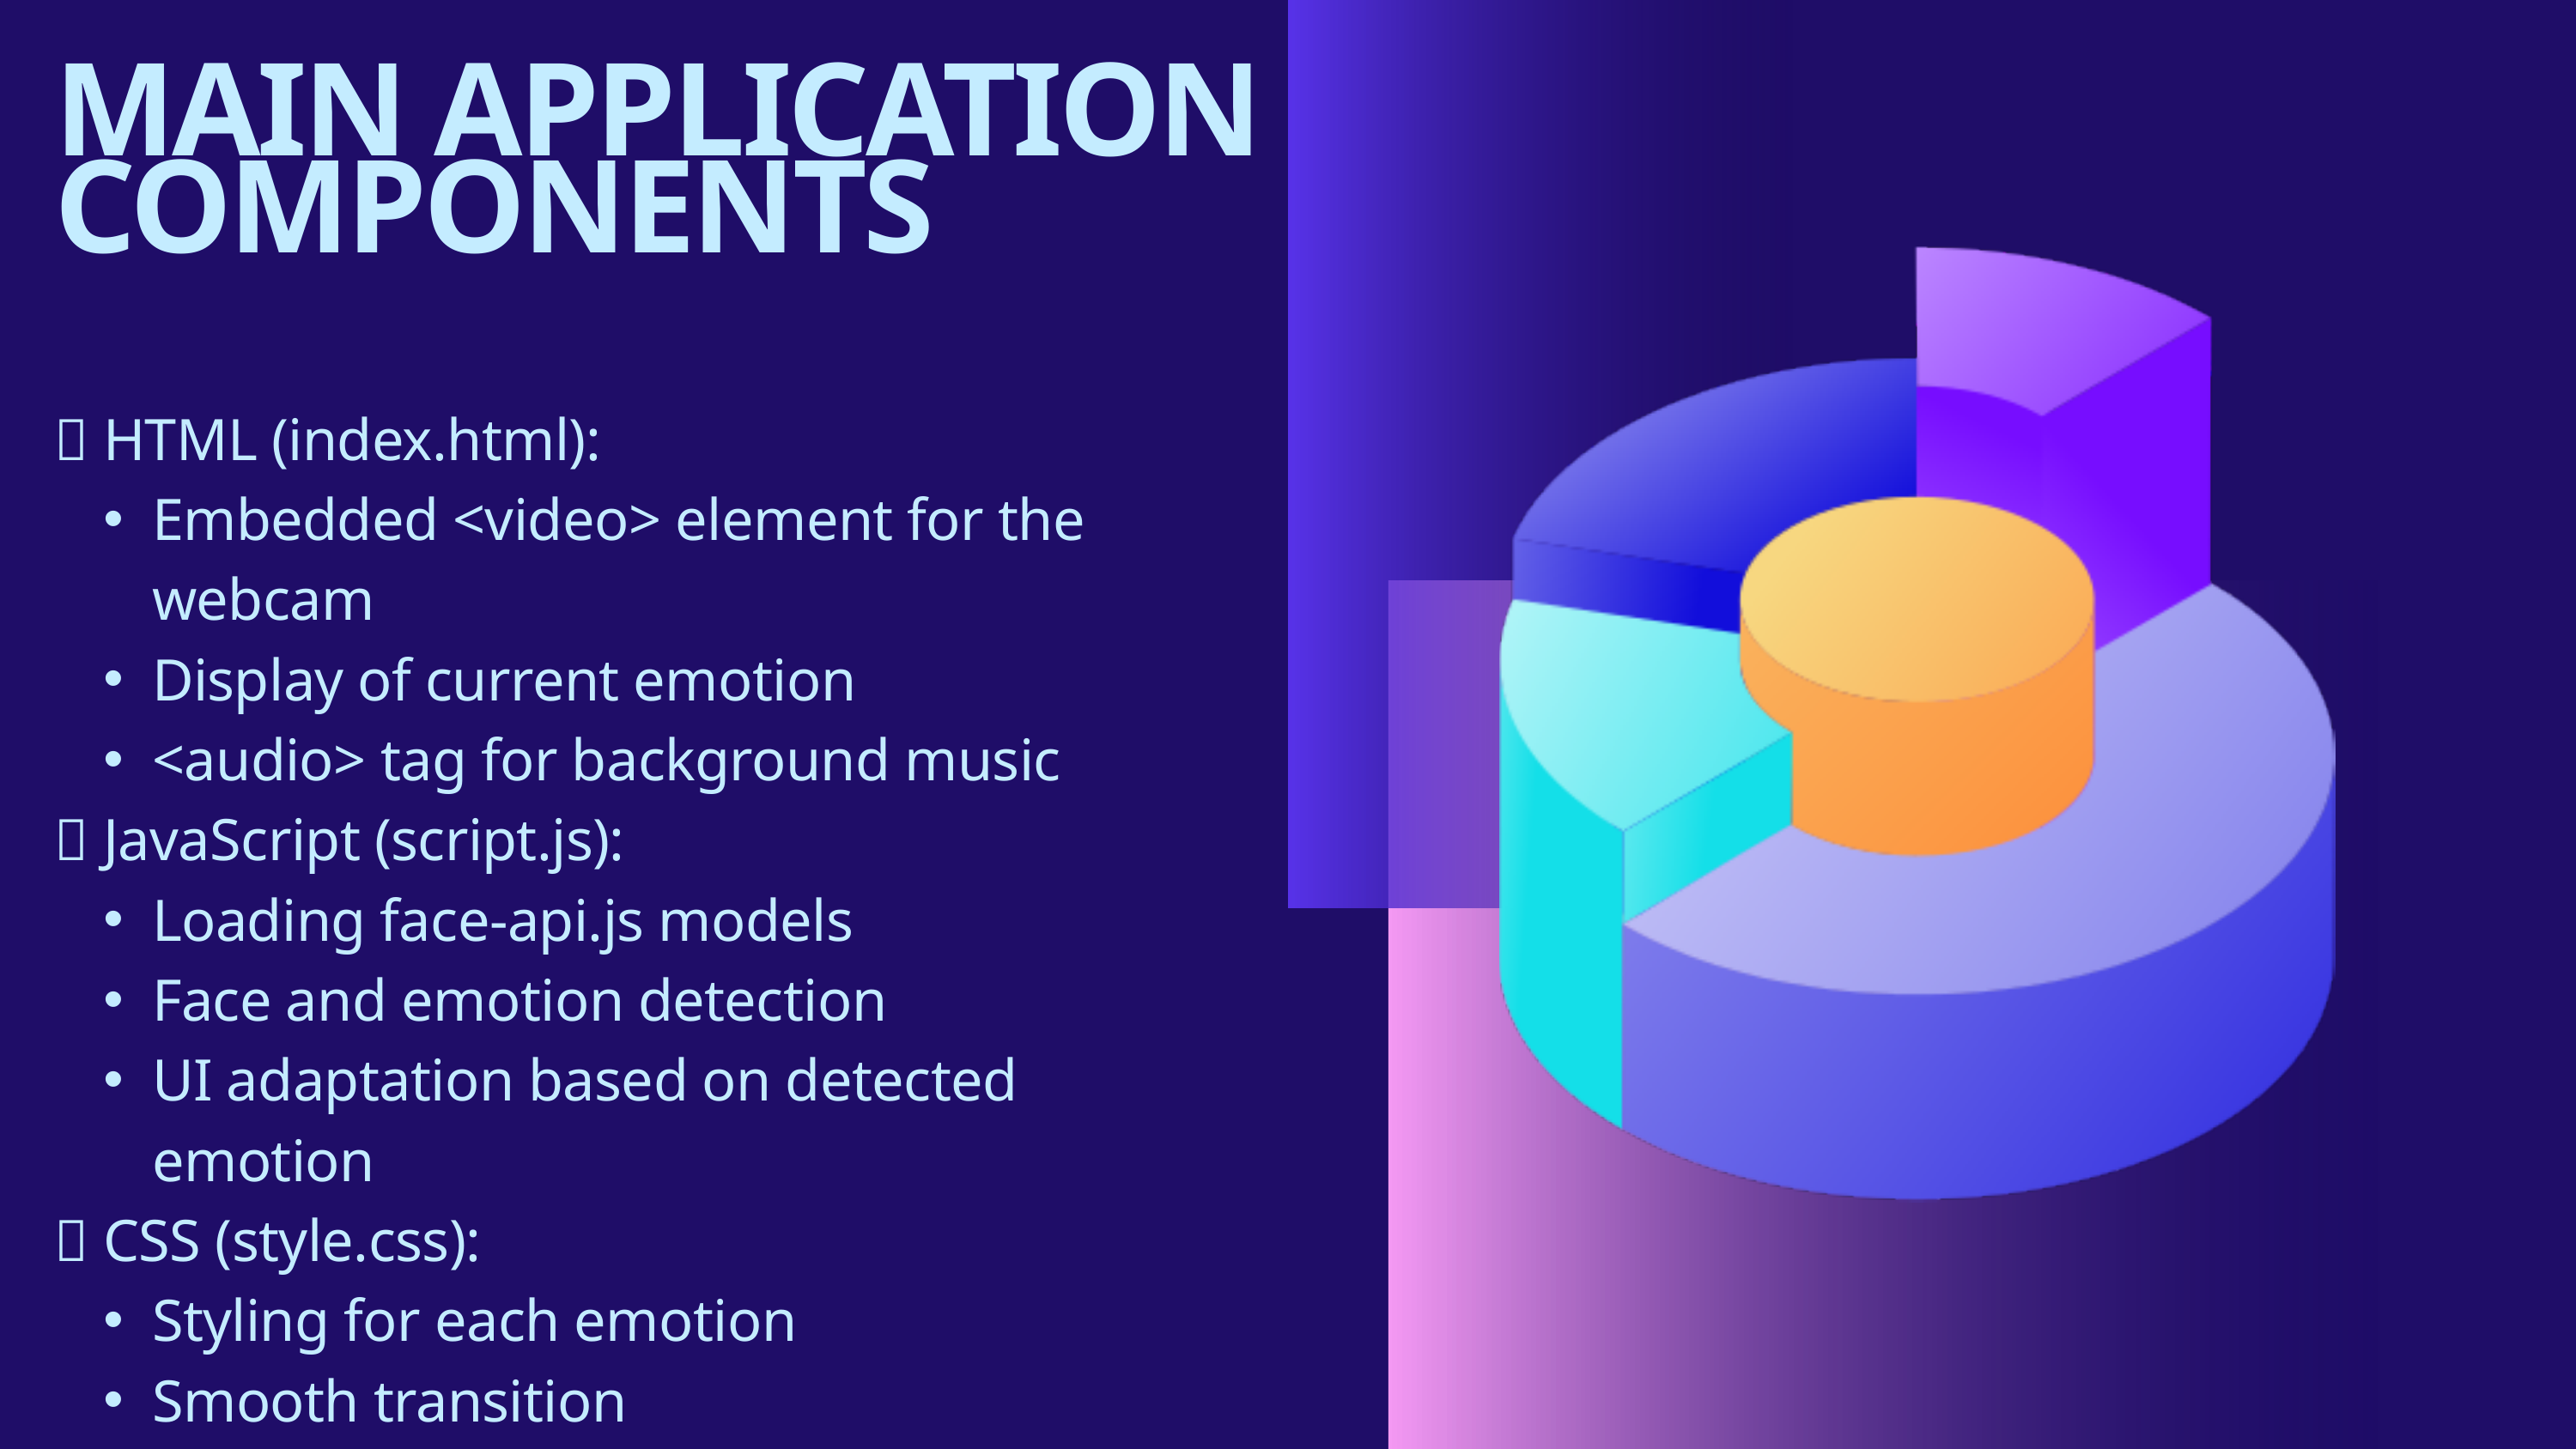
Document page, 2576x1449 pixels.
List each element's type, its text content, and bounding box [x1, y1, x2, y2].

text_box MAIN APPLICATION COMPONENTS [54, 83, 1288, 280]
text_box [1288, 0, 1793, 908]
text_box [1388, 580, 2379, 1449]
text_box 🧱 HTML (index.html): Embedded <video> element for the webcam Display of current emotion <audio> tag for background music 📜 JavaScript (script.js): Loading face-api.js models Face and emotion detection UI adaptation based on detected emotion 🎨 CSS (style.css): Styling for each emotion Smooth transition [54, 312, 1214, 1449]
text_box [1499, 246, 2336, 1203]
